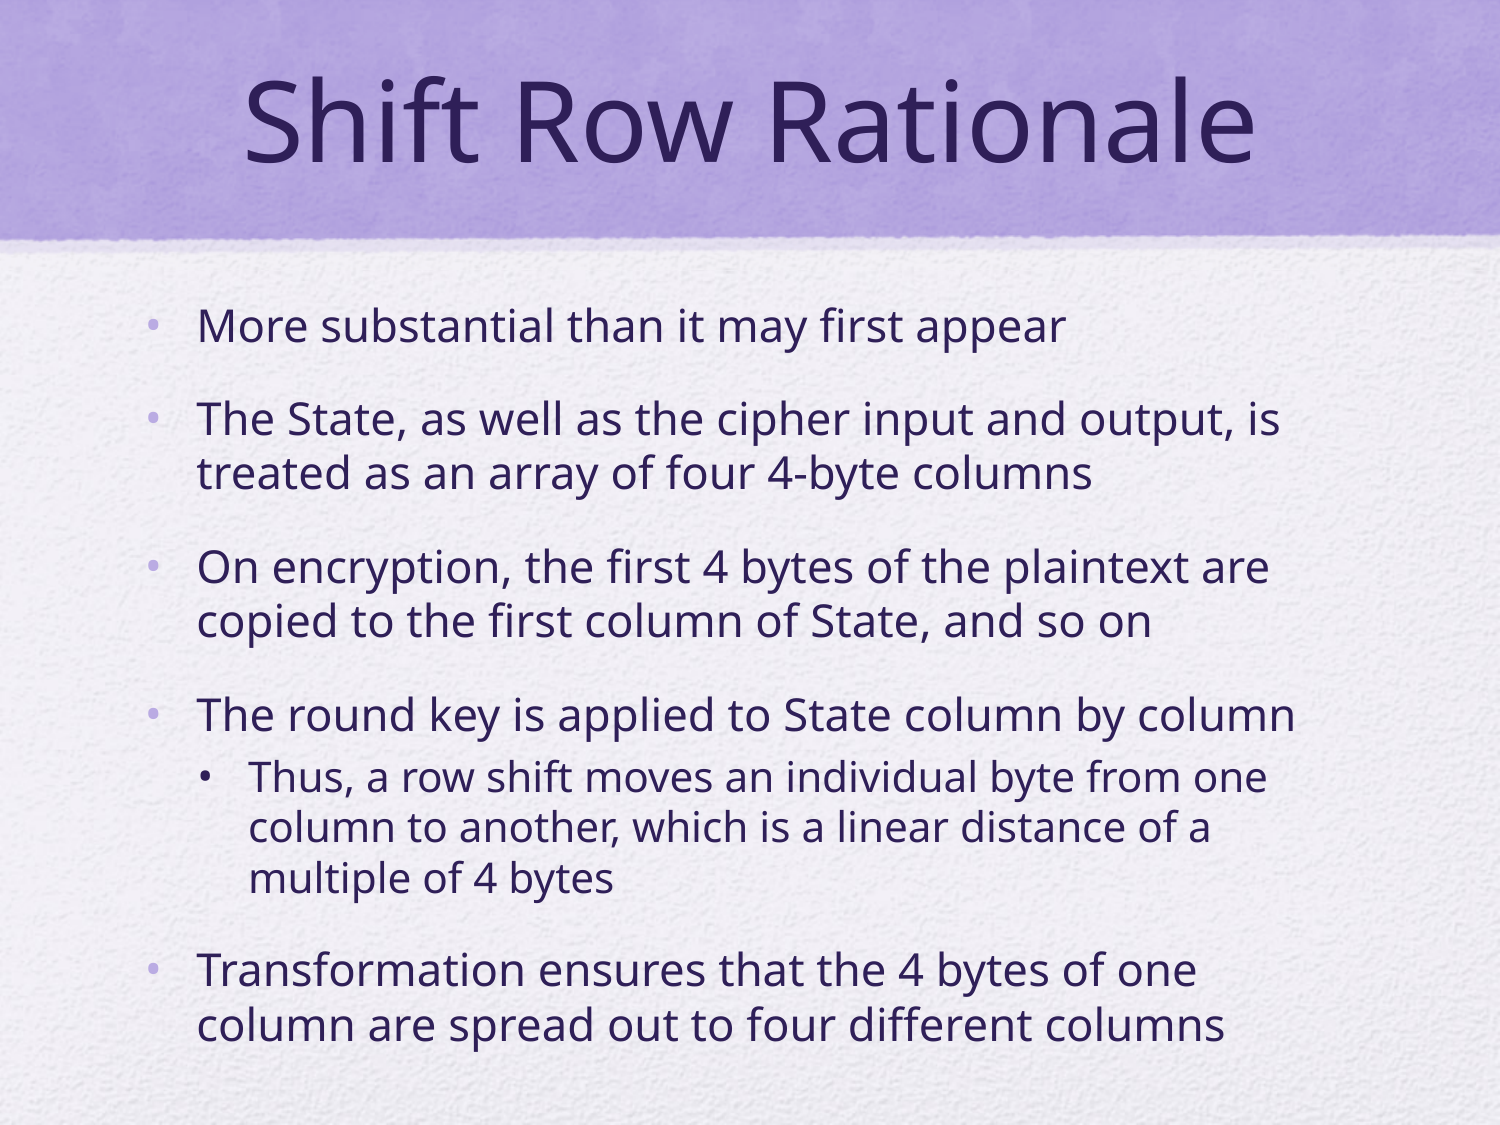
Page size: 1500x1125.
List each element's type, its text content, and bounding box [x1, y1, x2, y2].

title Shift Row Rationale [129, 6, 1373, 239]
list More substantial than it may first appear The State, as well as the cipher input and output, is treated as an array of four 4-byte columns On encryption, the first 4 bytes of the plaintext are copied to the first column of State, and so on The round key is applied to State column by column Thus, a row shift moves an individual byte from one column to another, which is a linear distance of a multiple of 4 bytes Transformation ensures that the 4 bytes of one column are spread out to four different columns [129, 288, 1373, 1076]
picture [0, 225, 1500, 1125]
